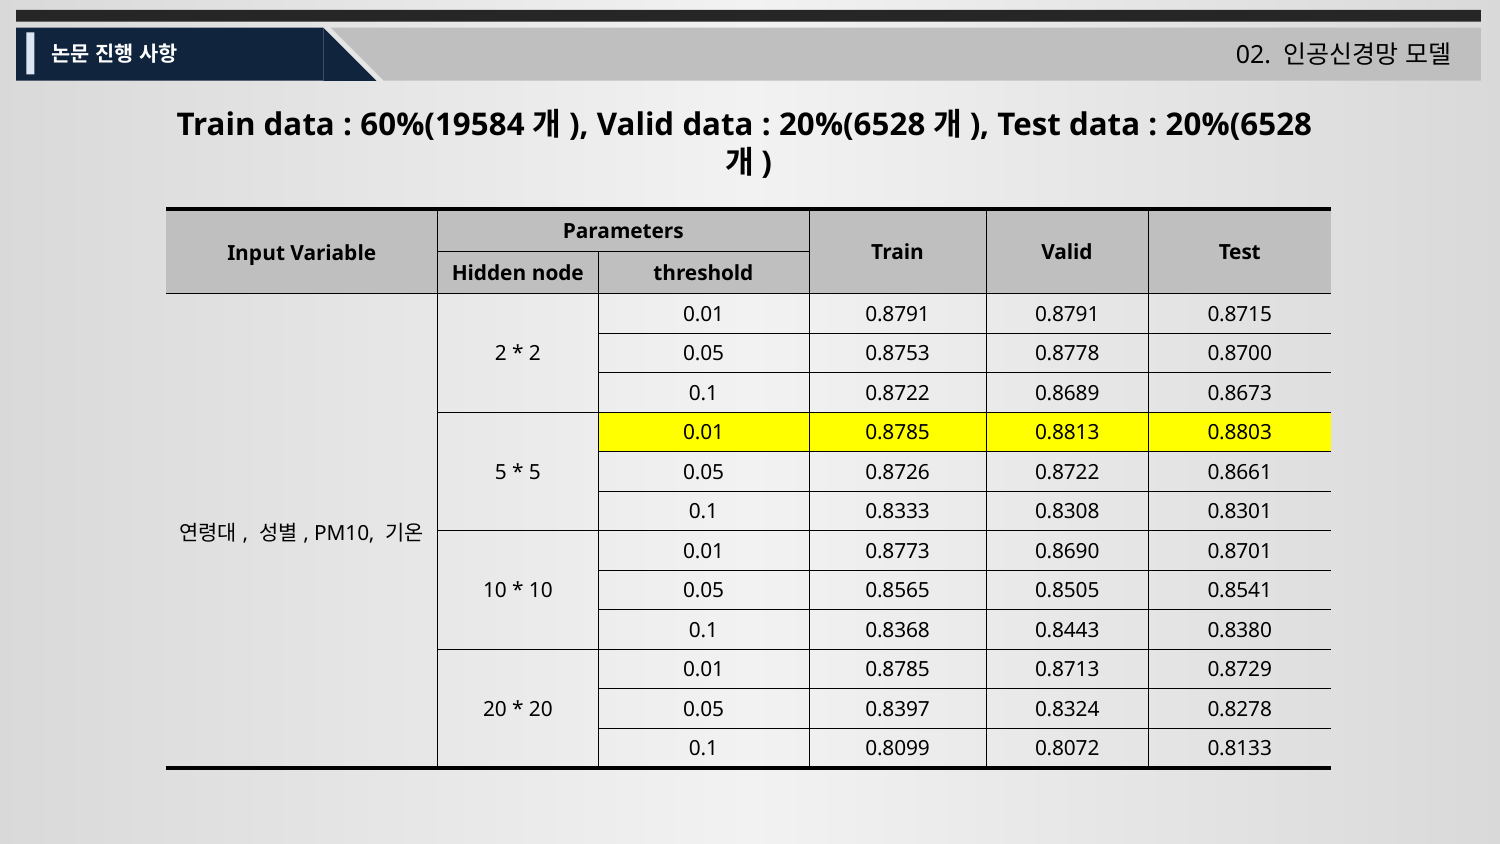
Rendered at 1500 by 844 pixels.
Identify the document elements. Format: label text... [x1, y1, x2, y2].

table_cell 0.8099 [810, 729, 986, 766]
table_cell 0.8397 [810, 689, 986, 728]
table_cell 0.8541 [1149, 571, 1331, 609]
table_cell 0.8308 [987, 492, 1148, 530]
text_box [14, 26, 321, 83]
table_cell 0.8753 [810, 334, 986, 372]
table_cell 0.8324 [987, 689, 1148, 728]
table_cell 0.8278 [1149, 689, 1331, 728]
text_box 논문 진행 사항 [36, 33, 207, 73]
table_cell 0.8072 [987, 729, 1148, 766]
table_cell 0.8689 [987, 373, 1148, 412]
table_cell 0.01 [599, 650, 809, 688]
table_cell 0.8700 [1149, 334, 1331, 372]
table_cell 0.8715 [1149, 294, 1331, 333]
table_cell 0.1 [599, 373, 809, 412]
table_cell 0.8565 [810, 571, 986, 609]
table_cell 0.8785 [810, 413, 986, 451]
table_cell 0.8773 [810, 531, 986, 570]
table_cell 0.05 [599, 452, 809, 491]
table_cell 연령대, 성별, PM10, 기온 [166, 294, 437, 766]
table_header Input Variable [166, 211, 437, 293]
table_cell 0.01 [599, 413, 809, 451]
table_header Valid [987, 211, 1148, 293]
table_cell 0.8690 [987, 531, 1148, 570]
table_cell 5 * 5 [438, 413, 598, 530]
table_cell 0.8673 [1149, 373, 1331, 412]
text_box Train data : 60%(19584개), Valid data : 20%(6528개), Test data : 20%(6528개) [155, 97, 1342, 187]
table_cell 0.8701 [1149, 531, 1331, 570]
table_cell 0.8803 [1149, 413, 1331, 451]
table_cell 0.01 [599, 294, 809, 333]
table_cell 0.8791 [987, 294, 1148, 333]
table_cell 0.8443 [987, 610, 1148, 649]
table_header Parameters [438, 211, 809, 251]
table_cell 0.8368 [810, 610, 986, 649]
table_cell threshold [599, 252, 809, 293]
table_cell 0.8726 [810, 452, 986, 491]
table_cell 0.1 [599, 610, 809, 649]
table_cell 0.8785 [810, 650, 986, 688]
table_header Train [810, 211, 986, 293]
table_cell 0.05 [599, 571, 809, 609]
table_cell 0.8661 [1149, 452, 1331, 491]
table_cell 0.8380 [1149, 610, 1331, 649]
table_cell 0.05 [599, 334, 809, 372]
table_cell 0.05 [599, 689, 809, 728]
text_box [321, 25, 328, 83]
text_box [330, 27, 1482, 81]
table_cell 10 * 10 [438, 531, 598, 649]
table_cell 0.8722 [987, 452, 1148, 491]
text_box [14, 8, 1483, 24]
table_cell 0.8729 [1149, 650, 1331, 688]
table_cell 0.8722 [810, 373, 986, 412]
table_cell 0.8778 [987, 334, 1148, 372]
table_header Test [1149, 211, 1331, 293]
table_cell 2 * 2 [438, 294, 598, 412]
table_cell 0.8301 [1149, 492, 1331, 530]
table_cell 0.01 [599, 531, 809, 570]
table_cell 0.8333 [810, 492, 986, 530]
table_cell 0.8505 [987, 571, 1148, 609]
text_box [24, 30, 37, 76]
table_cell 0.1 [599, 492, 809, 530]
table_cell 0.1 [599, 729, 809, 766]
table_cell Hidden node [438, 252, 598, 293]
table_cell 0.8133 [1149, 729, 1331, 766]
table_cell 20 * 20 [438, 650, 598, 766]
table_cell 0.8813 [987, 413, 1148, 451]
table_cell 0.8713 [987, 650, 1148, 688]
table_cell 0.8791 [810, 294, 986, 333]
